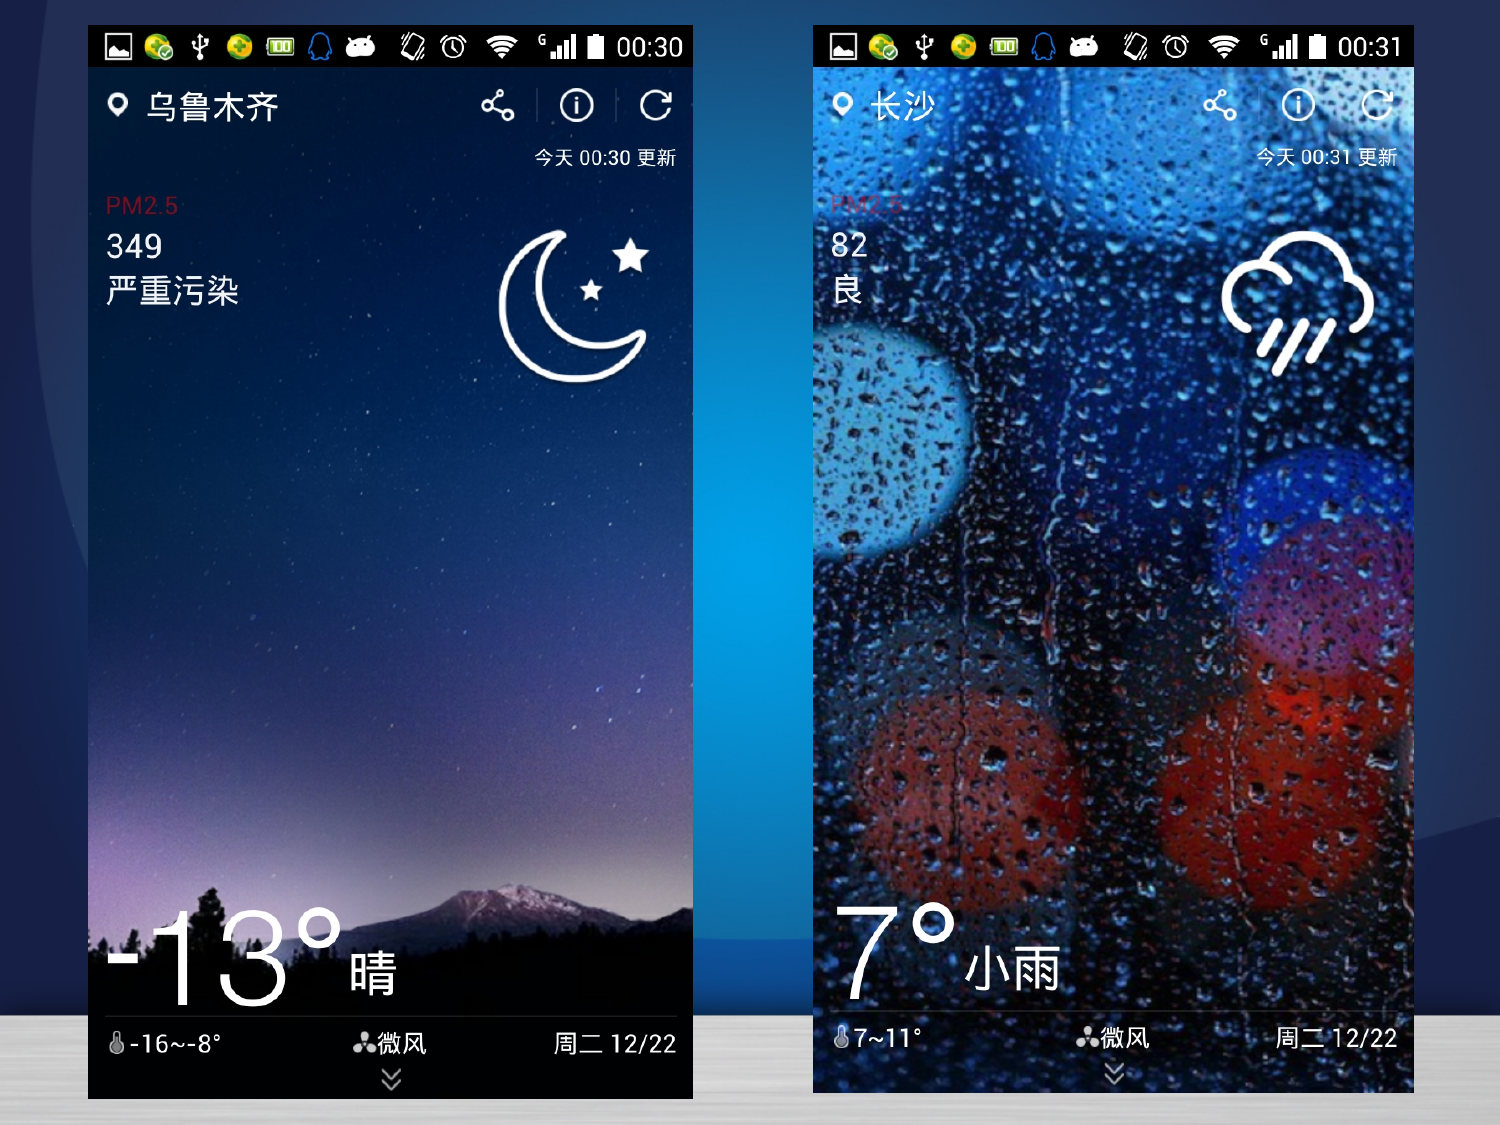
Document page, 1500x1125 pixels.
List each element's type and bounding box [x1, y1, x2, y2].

picture [0, 0, 1500, 1125]
footer [696, 1042, 988, 1103]
